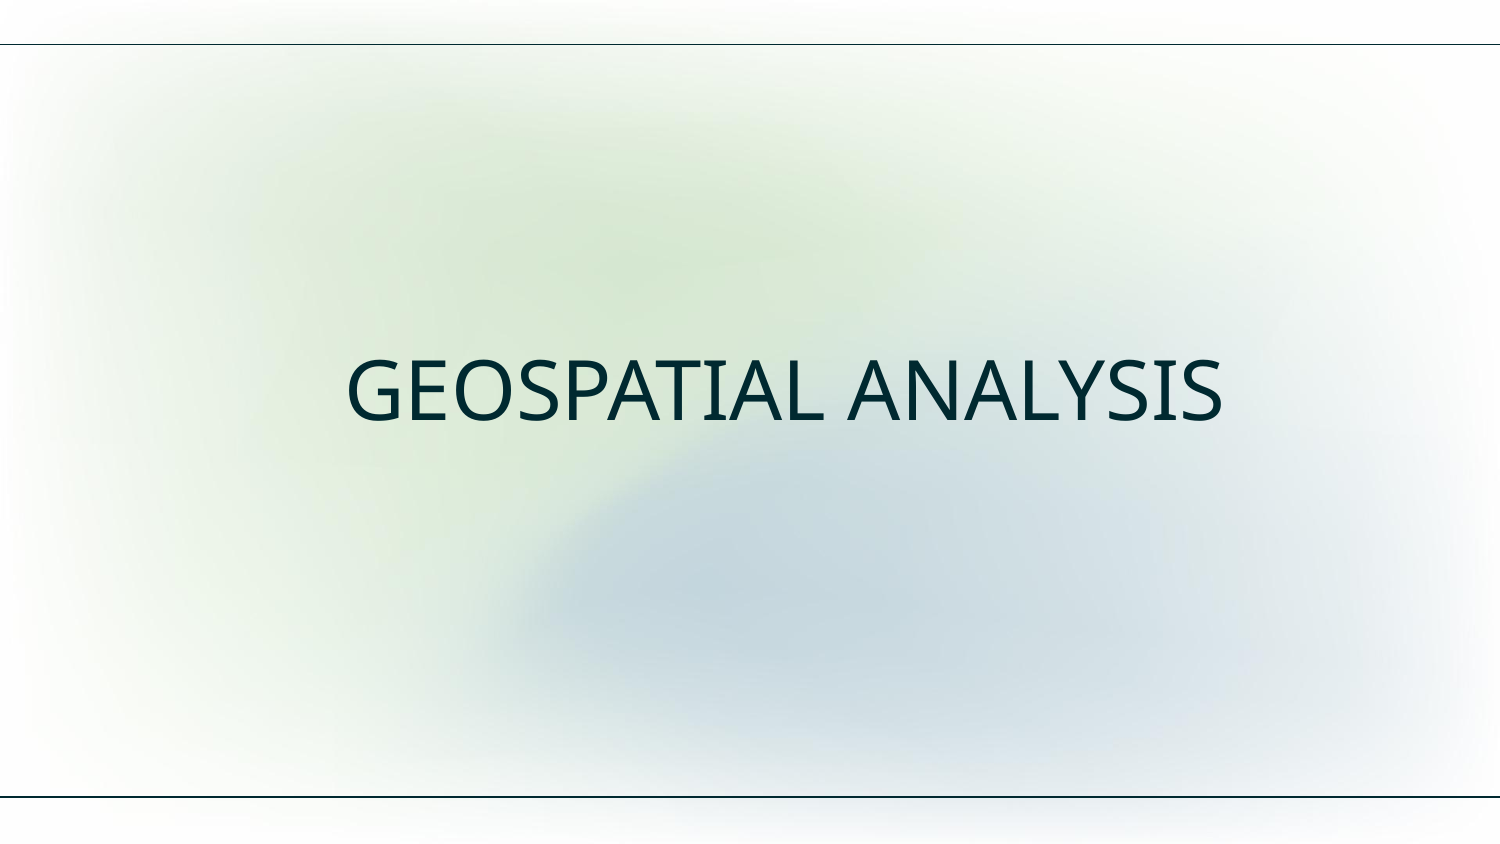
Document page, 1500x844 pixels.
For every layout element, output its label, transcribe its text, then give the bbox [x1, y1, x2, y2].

picture [0, 798, 1500, 844]
picture [0, 45, 1500, 796]
title GEOSPATIAL ANALYSIS [186, 196, 1384, 578]
picture [0, 0, 1500, 44]
